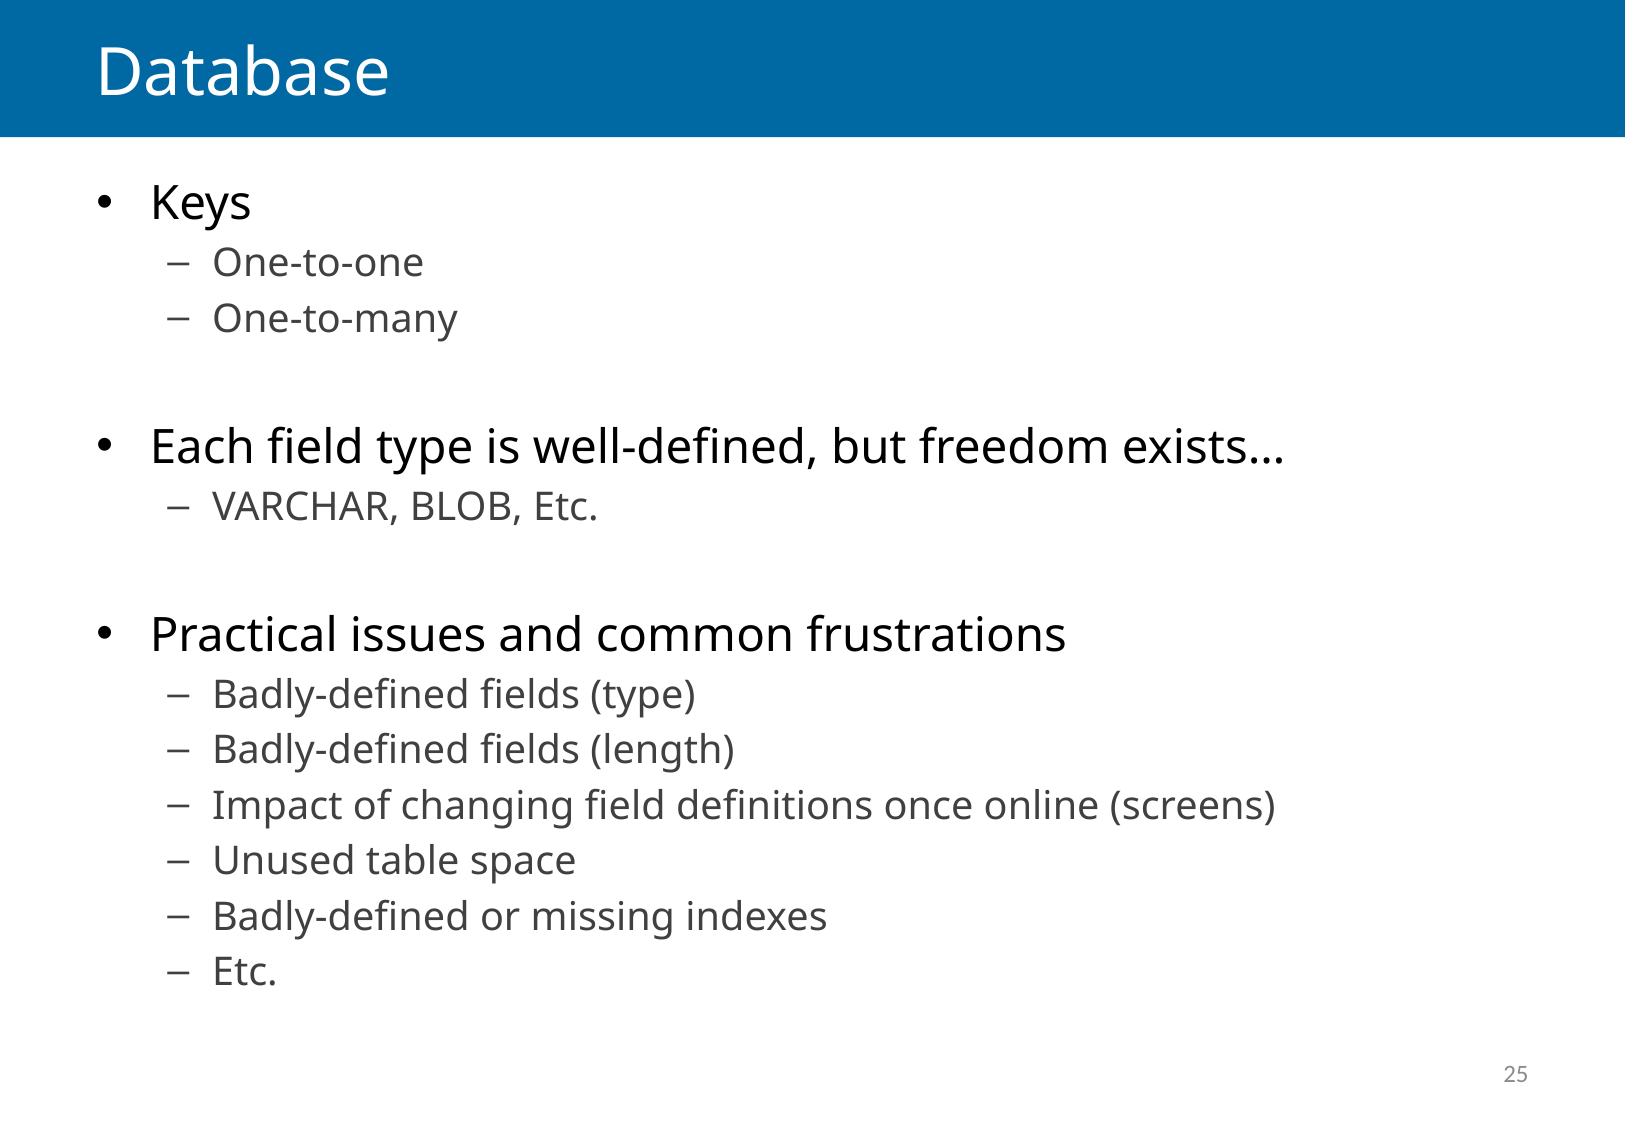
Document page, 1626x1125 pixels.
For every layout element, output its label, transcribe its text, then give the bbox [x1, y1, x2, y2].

title Database [80, 0, 1543, 138]
slide_number 25 [1164, 1042, 1544, 1103]
list Keys One-to-one One-to-many Each field type is well-defined, but freedom exists… VARCHAR, BLOB, Etc. Practical issues and common frustrations Badly-defined fields (type) Badly-defined fields (length) Impact of changing field definitions once online (screens) Unused table space Badly-defined or missing indexes Etc. [81, 160, 1544, 1005]
